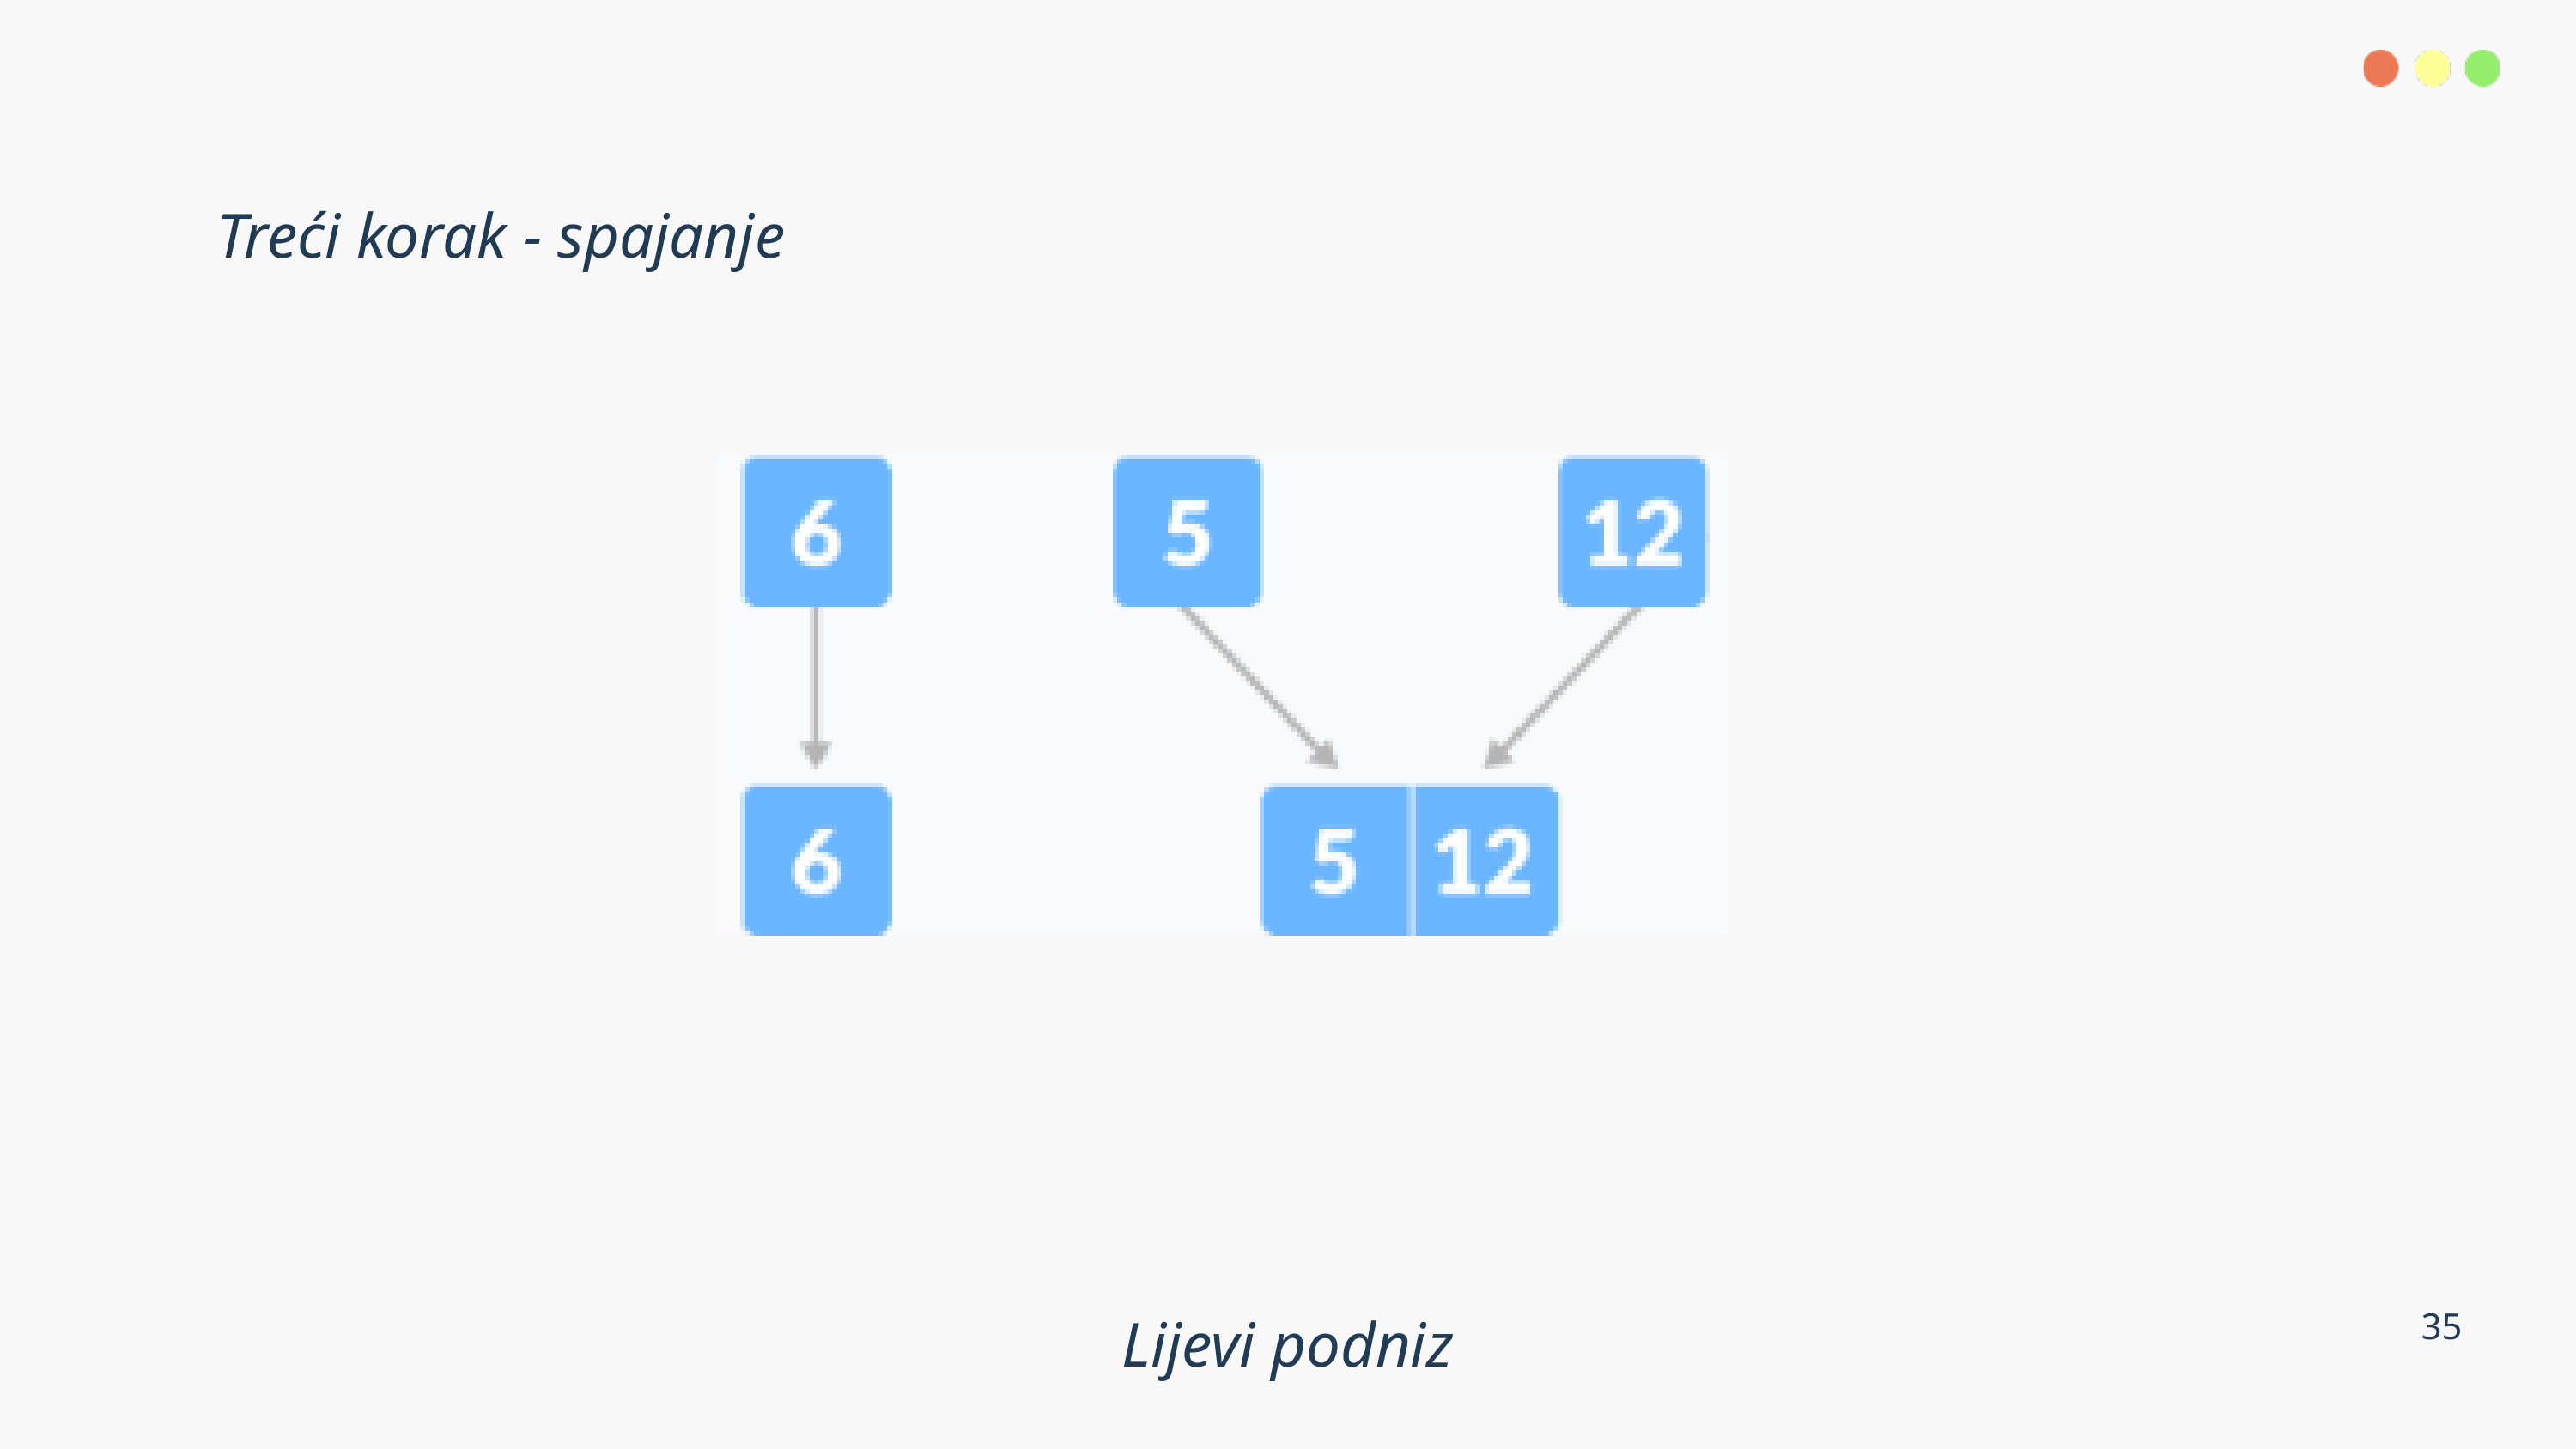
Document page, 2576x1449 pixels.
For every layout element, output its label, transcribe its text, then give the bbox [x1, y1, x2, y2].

text_box Treći korak - spajanje [212, 185, 790, 270]
text_box 35 [2421, 1296, 2463, 1348]
text_box [2363, 50, 2501, 87]
text_box Lijevi podniz [659, 1294, 1917, 1379]
text_box [717, 455, 1728, 936]
